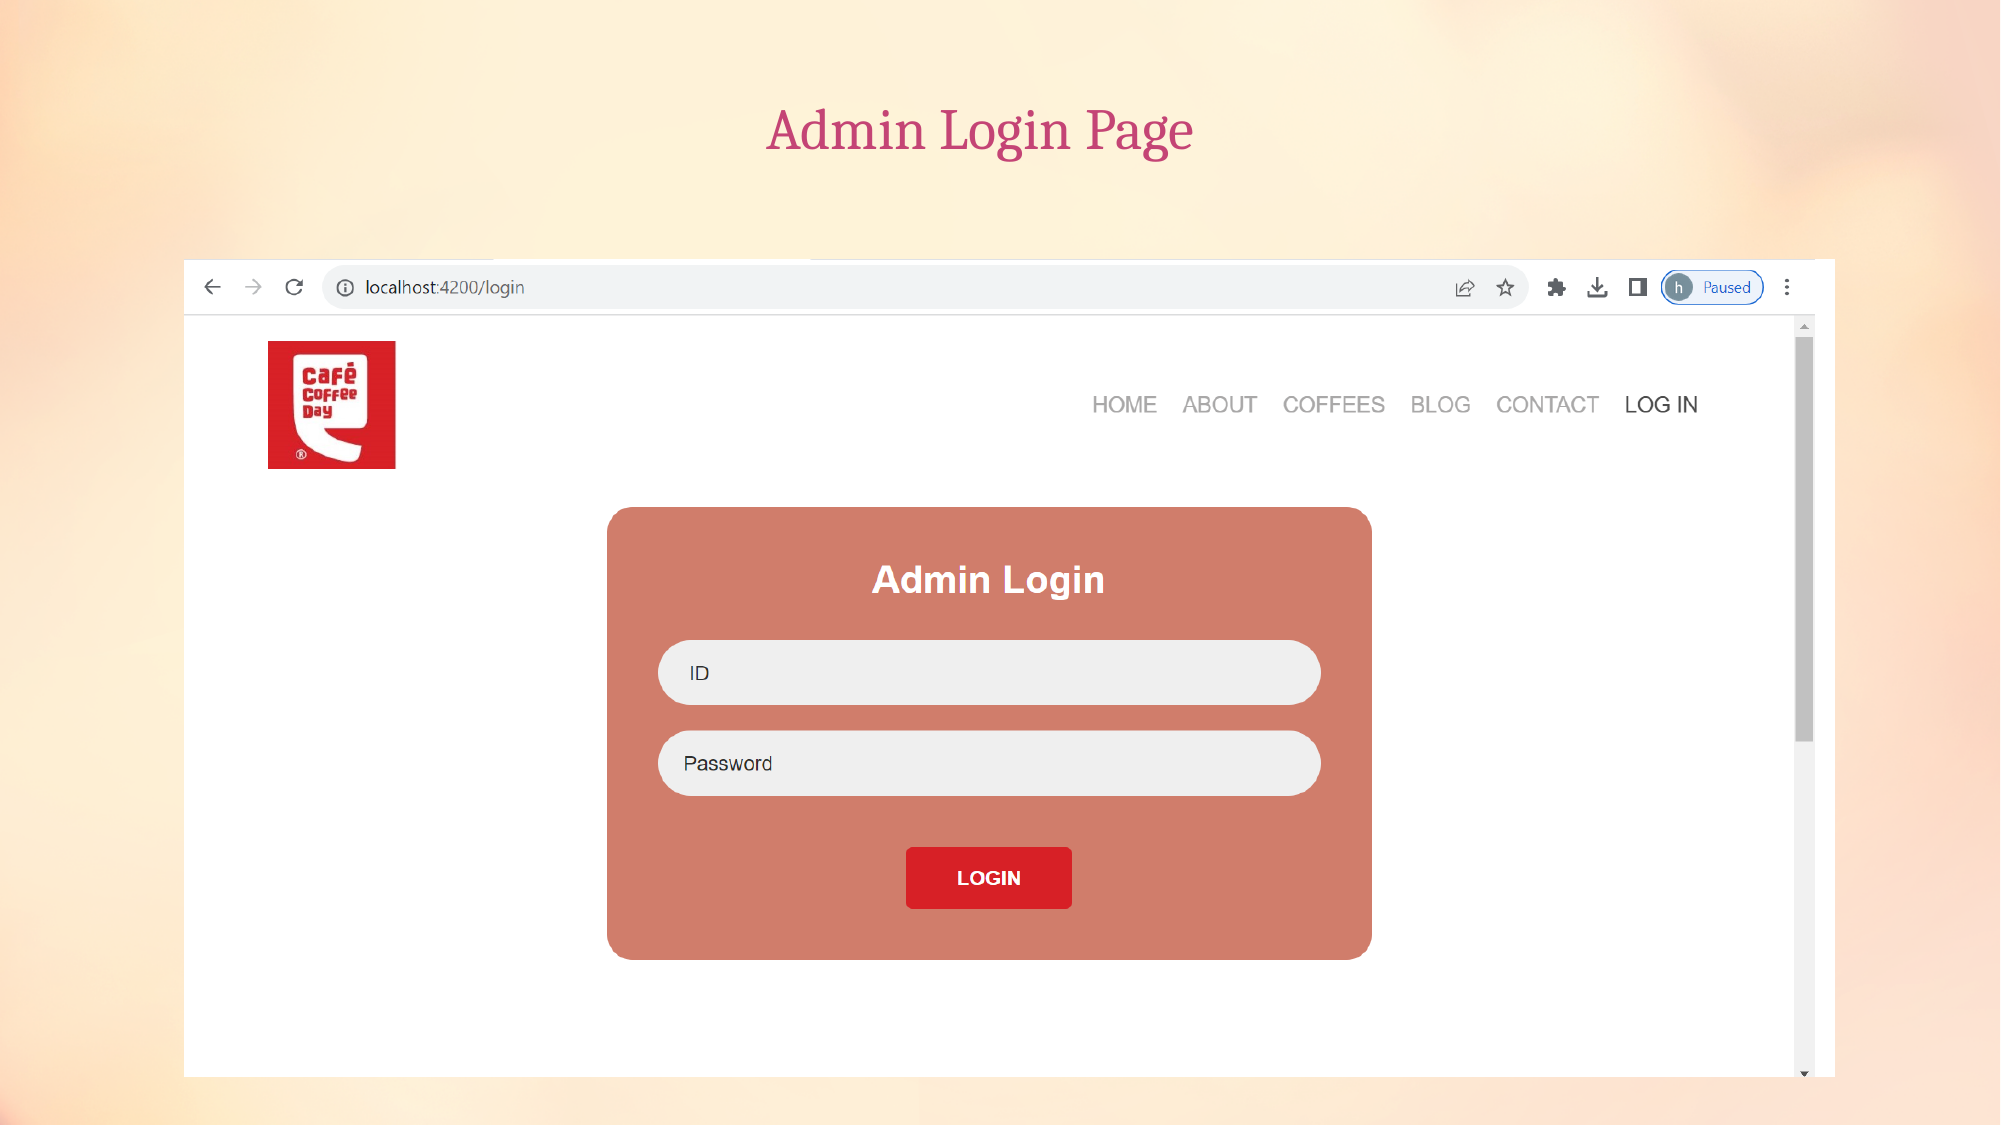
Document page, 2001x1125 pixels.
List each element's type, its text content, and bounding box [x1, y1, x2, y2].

picture [0, 0, 2001, 1125]
text_box Admin Login Page [751, 83, 1268, 169]
